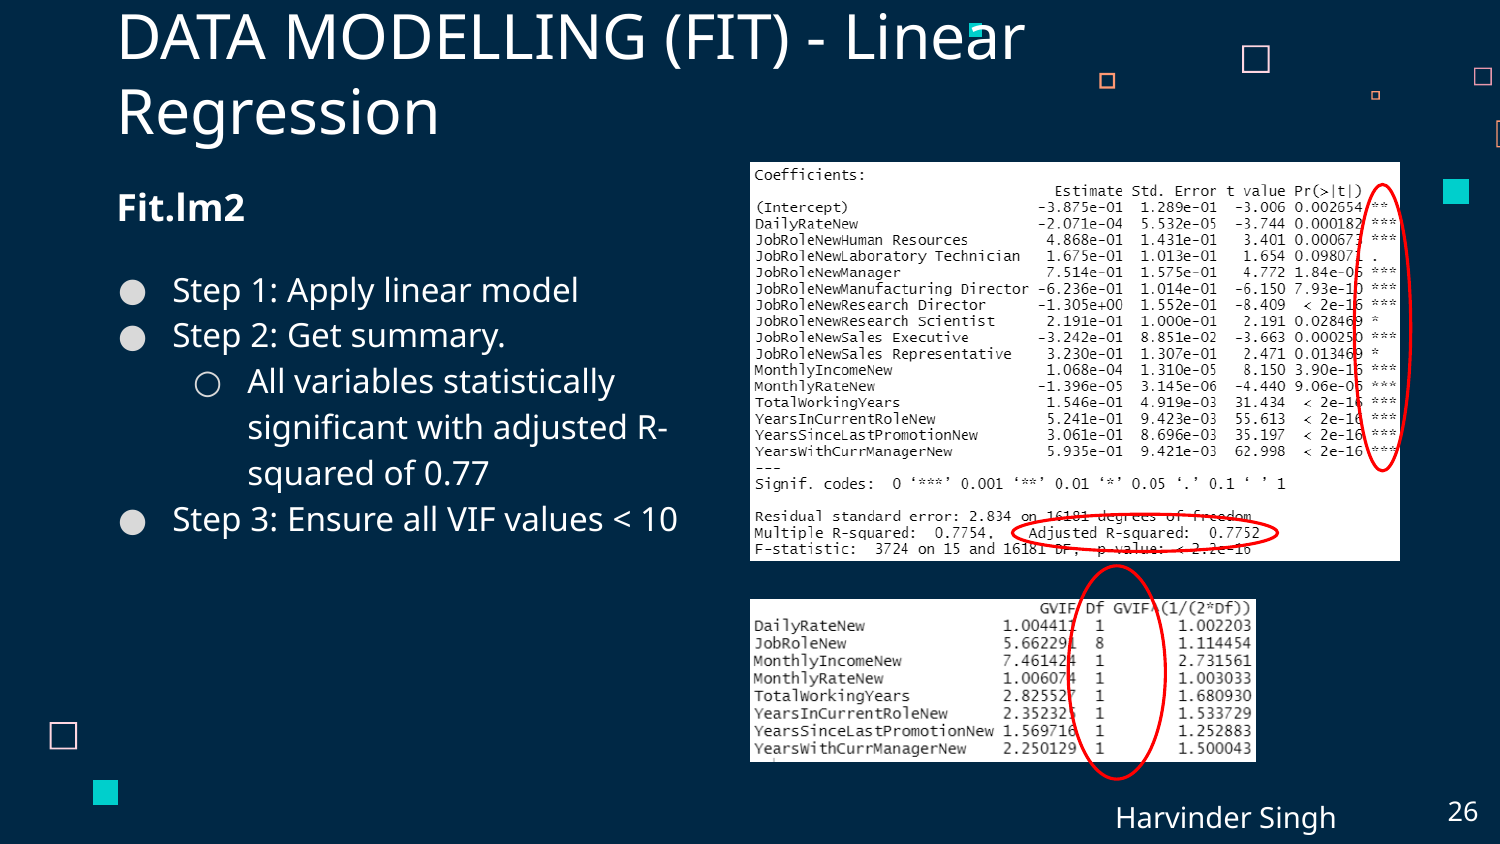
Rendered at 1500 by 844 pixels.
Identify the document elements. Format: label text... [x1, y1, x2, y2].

text_box [1097, 770, 1137, 780]
picture [750, 599, 1256, 762]
title DATA MODELLING (FIT) - Linear Regression [101, 67, 1236, 163]
text_box Fit.lm2 [101, 162, 682, 230]
subtitle Harvinder Singh Chahal [1099, 779, 1447, 844]
text_box [1082, 570, 1152, 597]
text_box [750, 162, 1411, 561]
slide_number 26 [1447, 779, 1494, 844]
list Step 1: Apply linear model Step 2: Get summary. All variables statistically significant with adjusted R-squared of 0.77 Step 3: Ensure all VIF values < 10 [82, 247, 751, 780]
